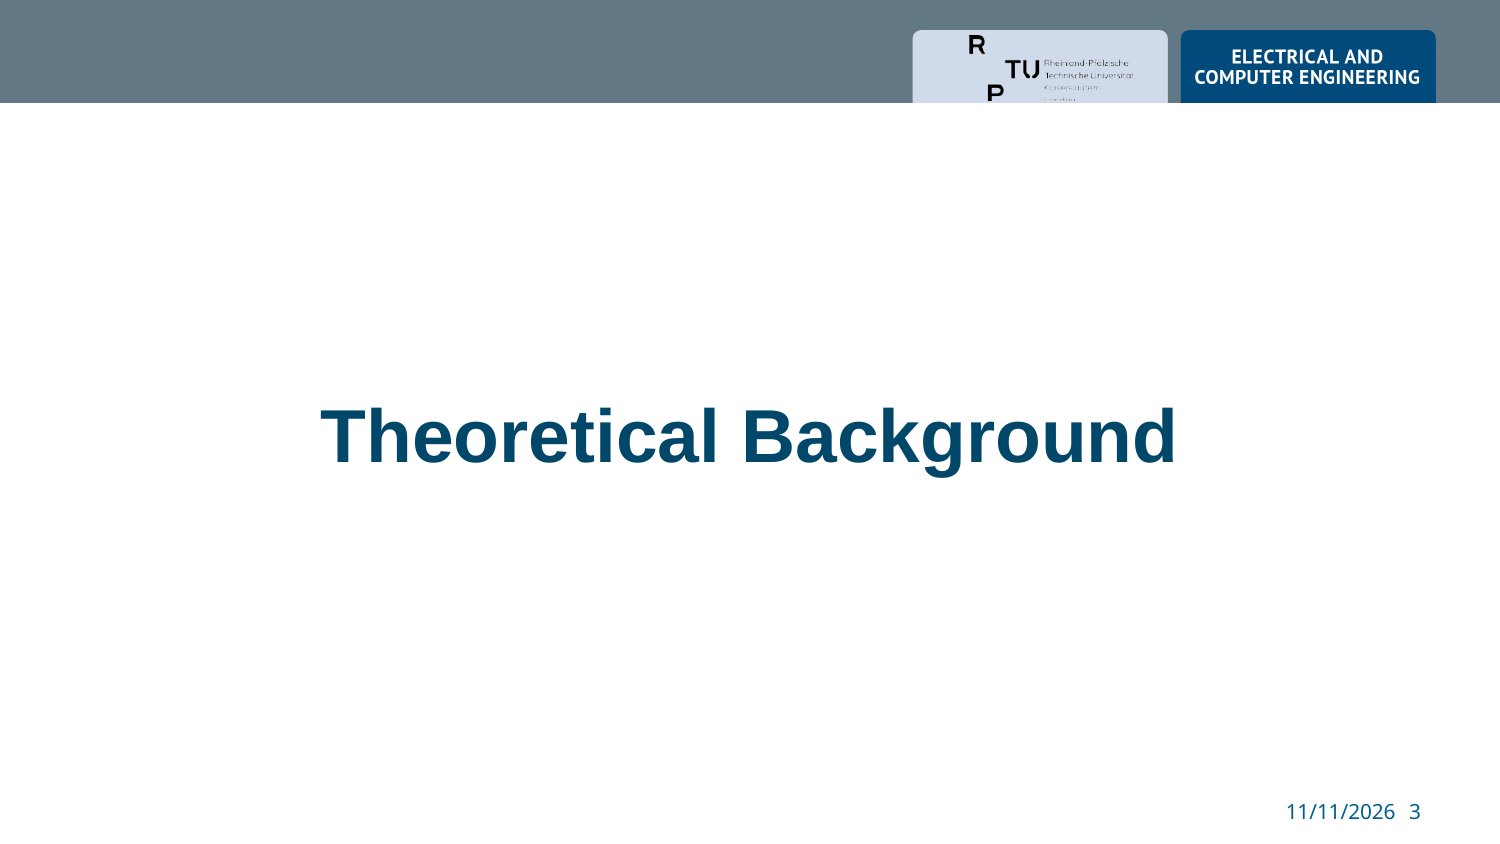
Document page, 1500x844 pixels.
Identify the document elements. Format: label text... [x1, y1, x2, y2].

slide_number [1269, 790, 1385, 836]
slide_number 3 [1385, 790, 1445, 836]
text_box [926, 35, 1133, 101]
picture [0, 0, 1500, 844]
title Theoretical Background [29, 380, 1471, 464]
